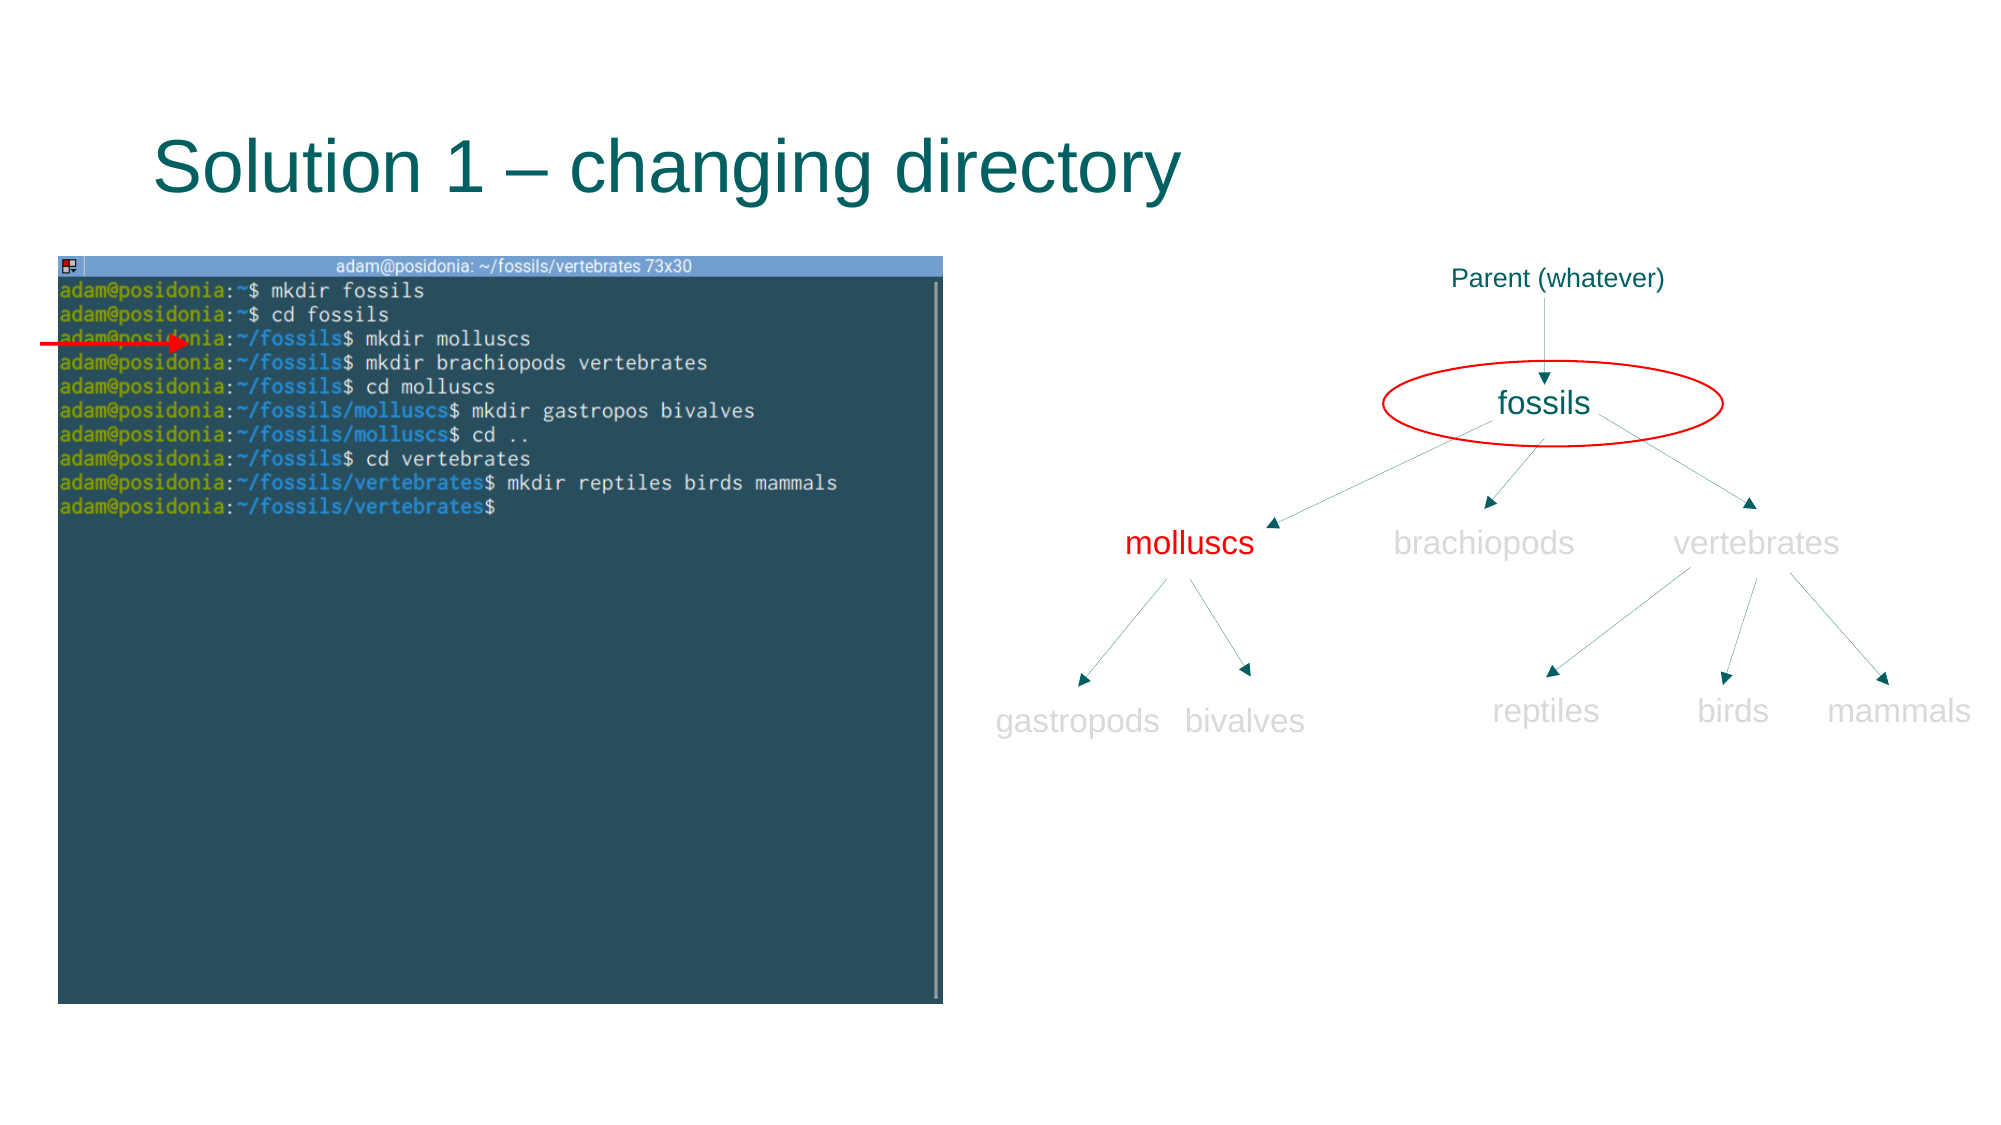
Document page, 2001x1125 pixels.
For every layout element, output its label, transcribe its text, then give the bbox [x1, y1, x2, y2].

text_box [1599, 414, 1757, 510]
text_box reptiles [1445, 677, 1632, 747]
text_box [1190, 579, 1251, 677]
text_box vertebrates [1642, 509, 1872, 579]
picture [58, 256, 943, 1005]
text_box Parent (whatever) [1426, 247, 1691, 311]
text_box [1722, 578, 1757, 686]
text_box gastropods [977, 686, 1144, 757]
text_box mammals [1799, 677, 2000, 747]
text_box brachiopods [1361, 509, 1608, 579]
text_box molluscs [1089, 509, 1291, 580]
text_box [1266, 420, 1493, 529]
text_box birds [1632, 677, 1799, 747]
title Solution 1 – changing directory [137, 59, 1863, 278]
text_box bivalves [1144, 686, 1346, 757]
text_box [1546, 567, 1691, 678]
text_box [1382, 359, 1724, 448]
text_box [1789, 572, 1889, 686]
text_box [1484, 438, 1545, 510]
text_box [1078, 578, 1167, 687]
